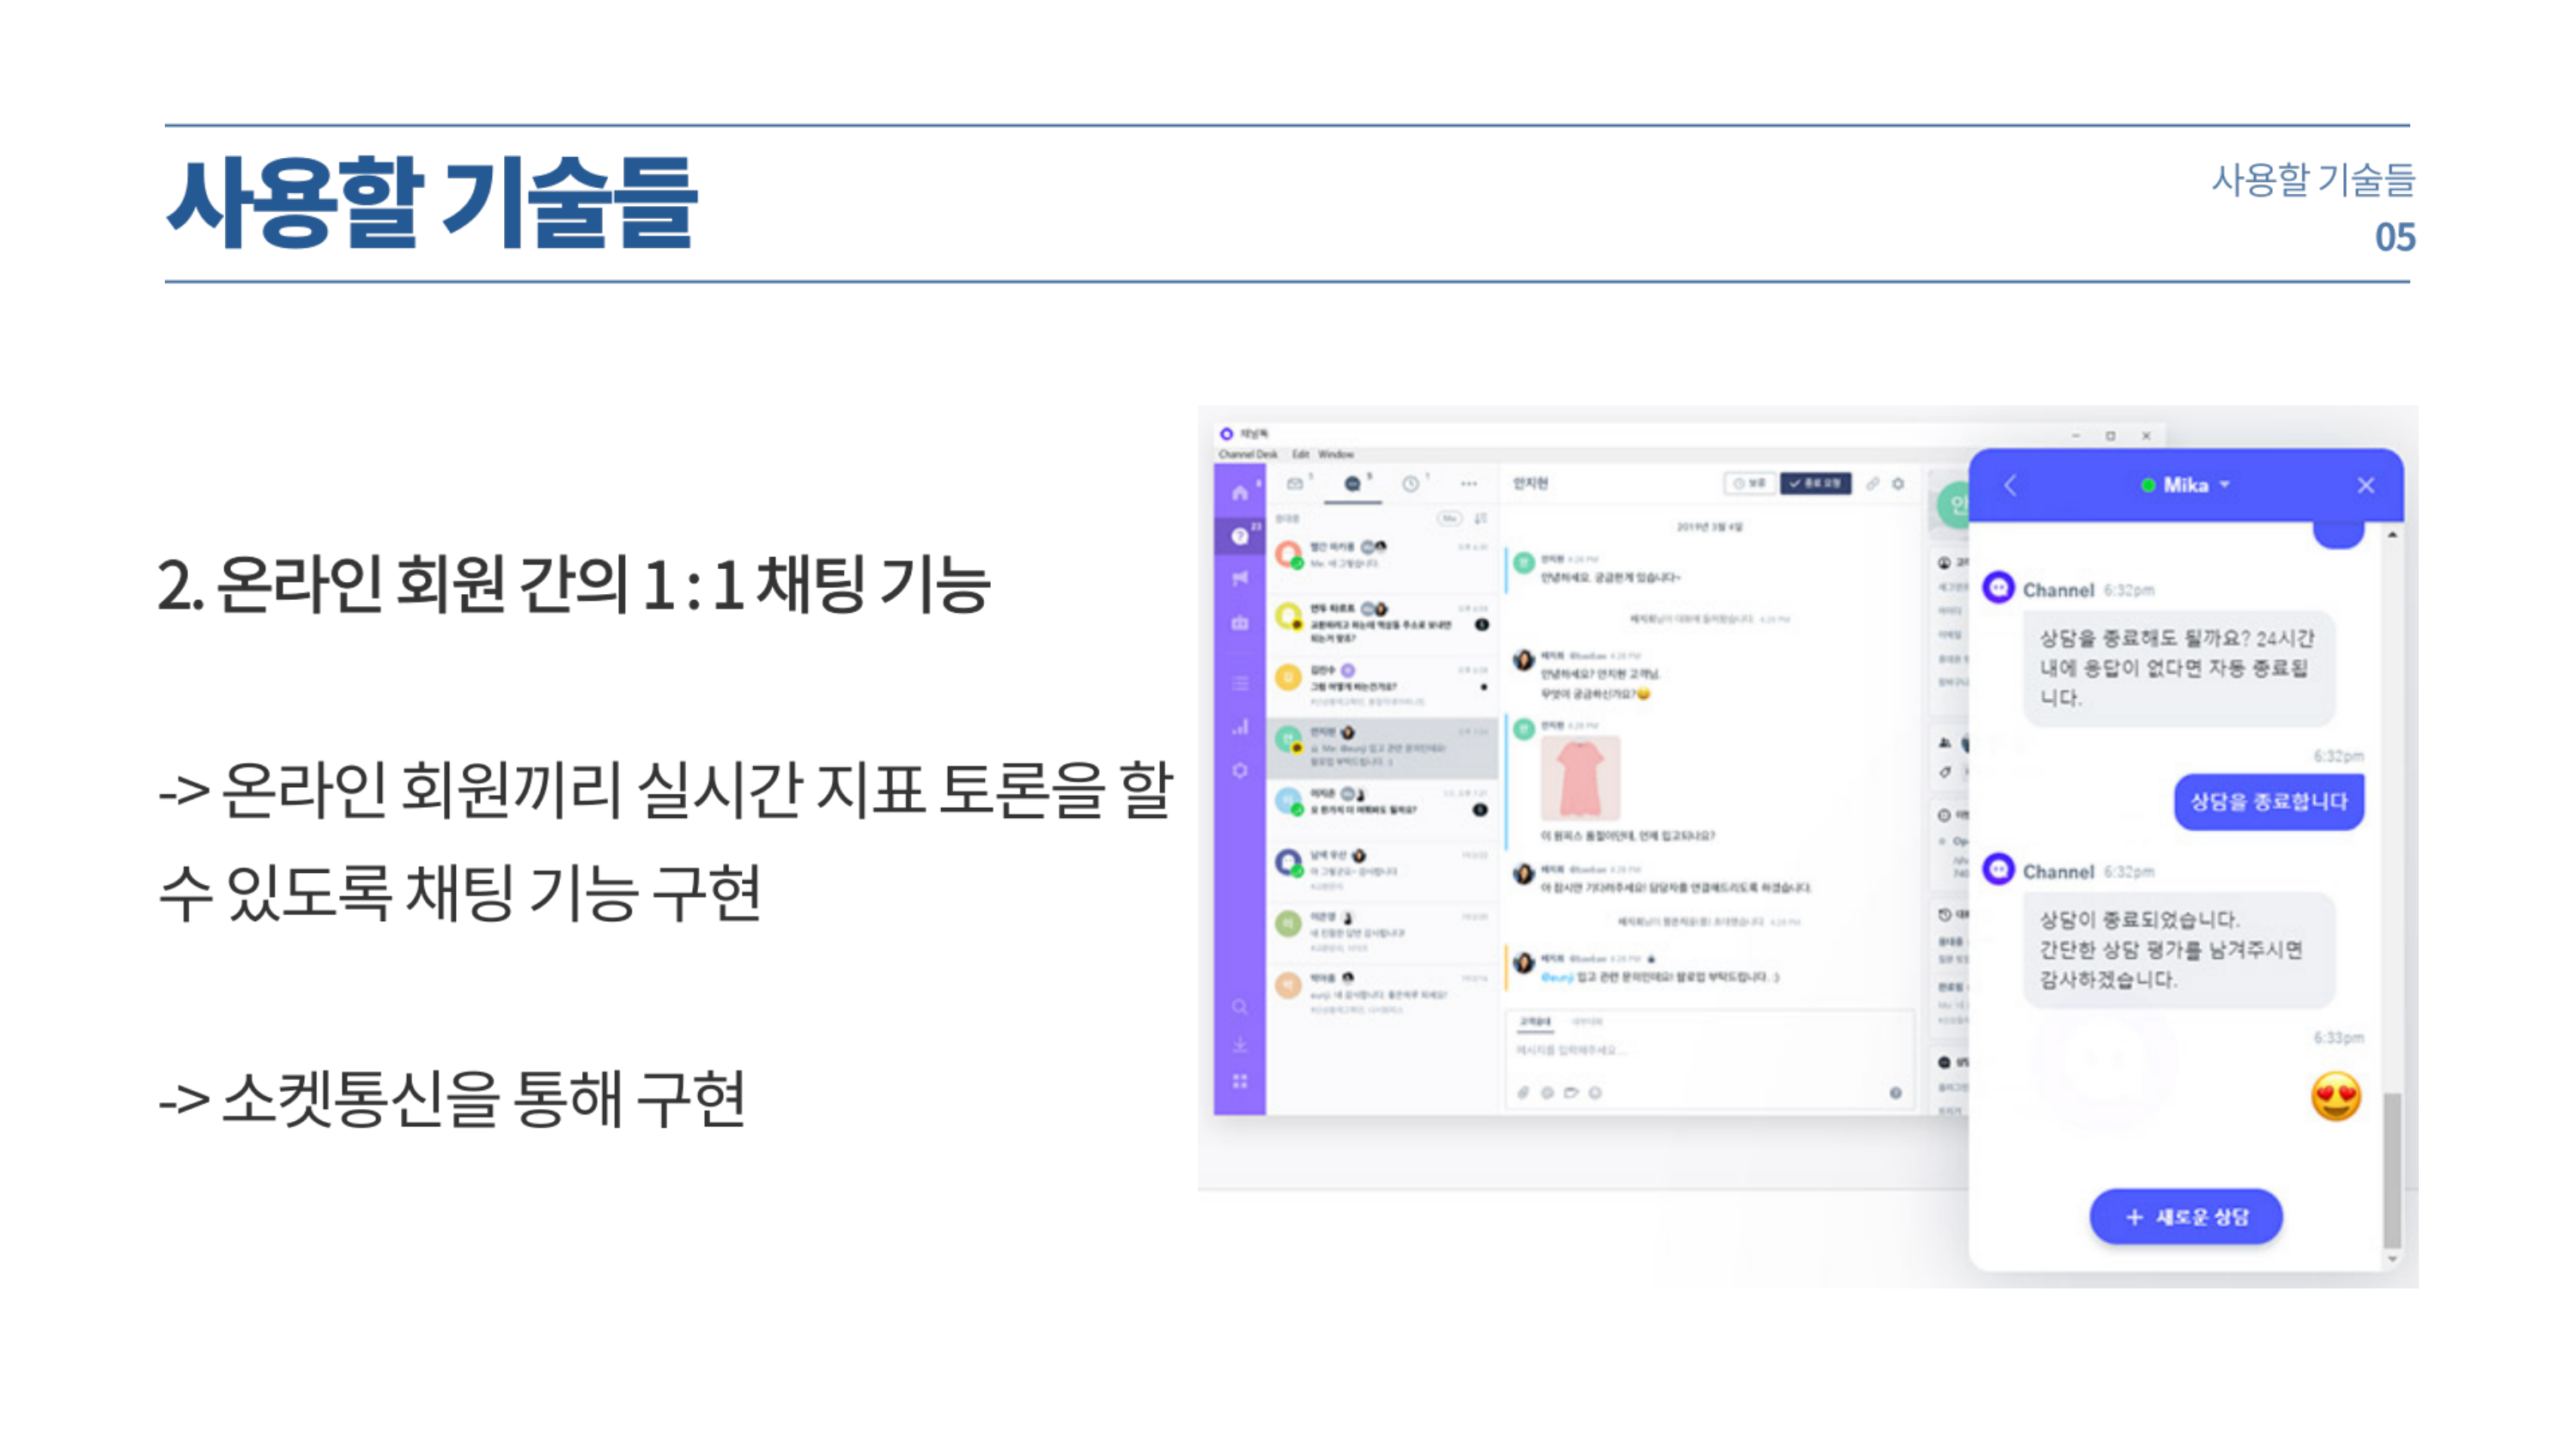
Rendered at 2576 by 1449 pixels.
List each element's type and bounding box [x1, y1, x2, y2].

text_box [1198, 405, 2419, 1288]
text_box [165, 277, 2410, 287]
picture [147, 516, 1198, 1262]
text_box [165, 121, 2410, 130]
picture [150, 114, 746, 307]
picture [2201, 146, 2435, 282]
